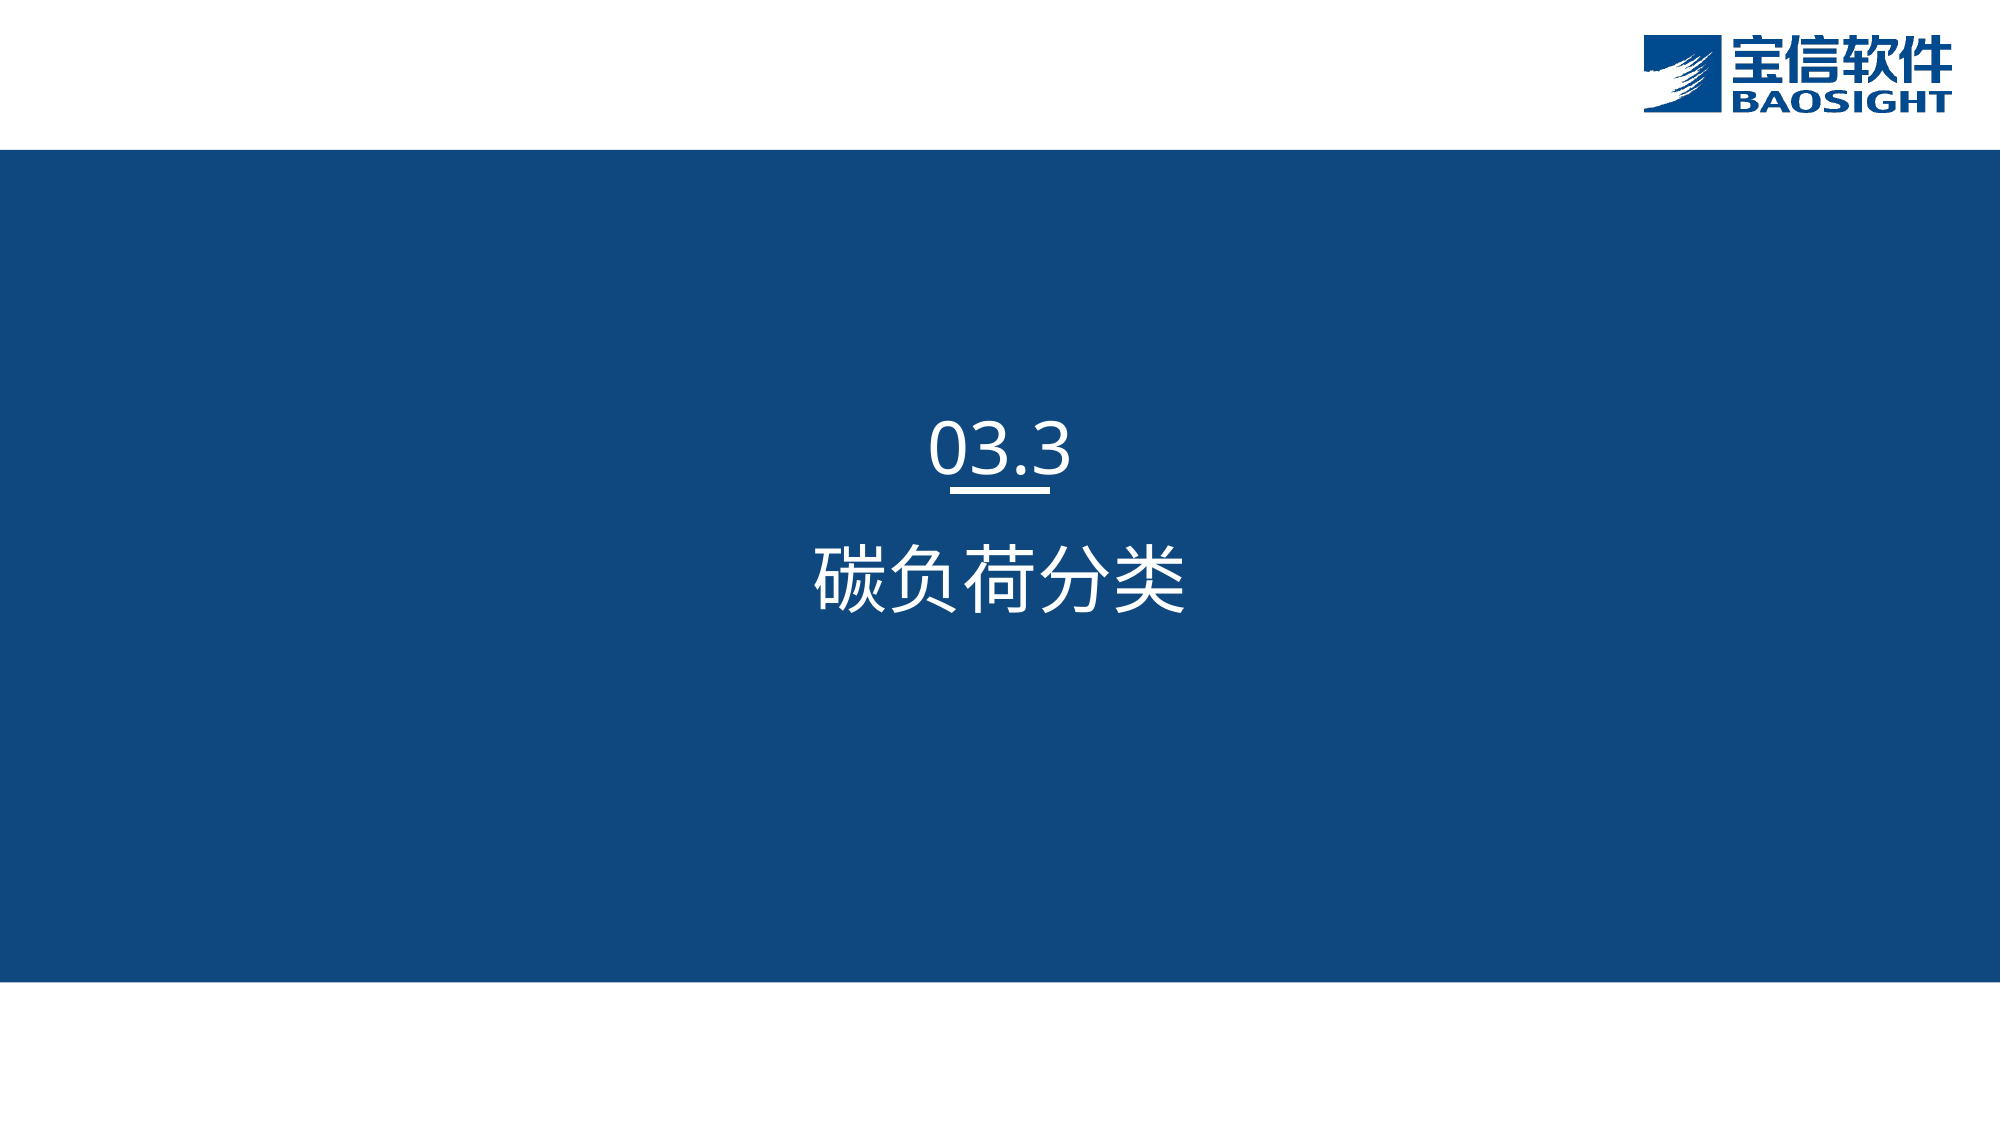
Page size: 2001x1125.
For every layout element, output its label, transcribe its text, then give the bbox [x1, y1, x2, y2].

text_box [0, 149, 2000, 983]
title 碳负荷分类 [410, 524, 1590, 635]
picture [1644, 35, 1952, 113]
list 03.3 [388, 401, 1612, 491]
